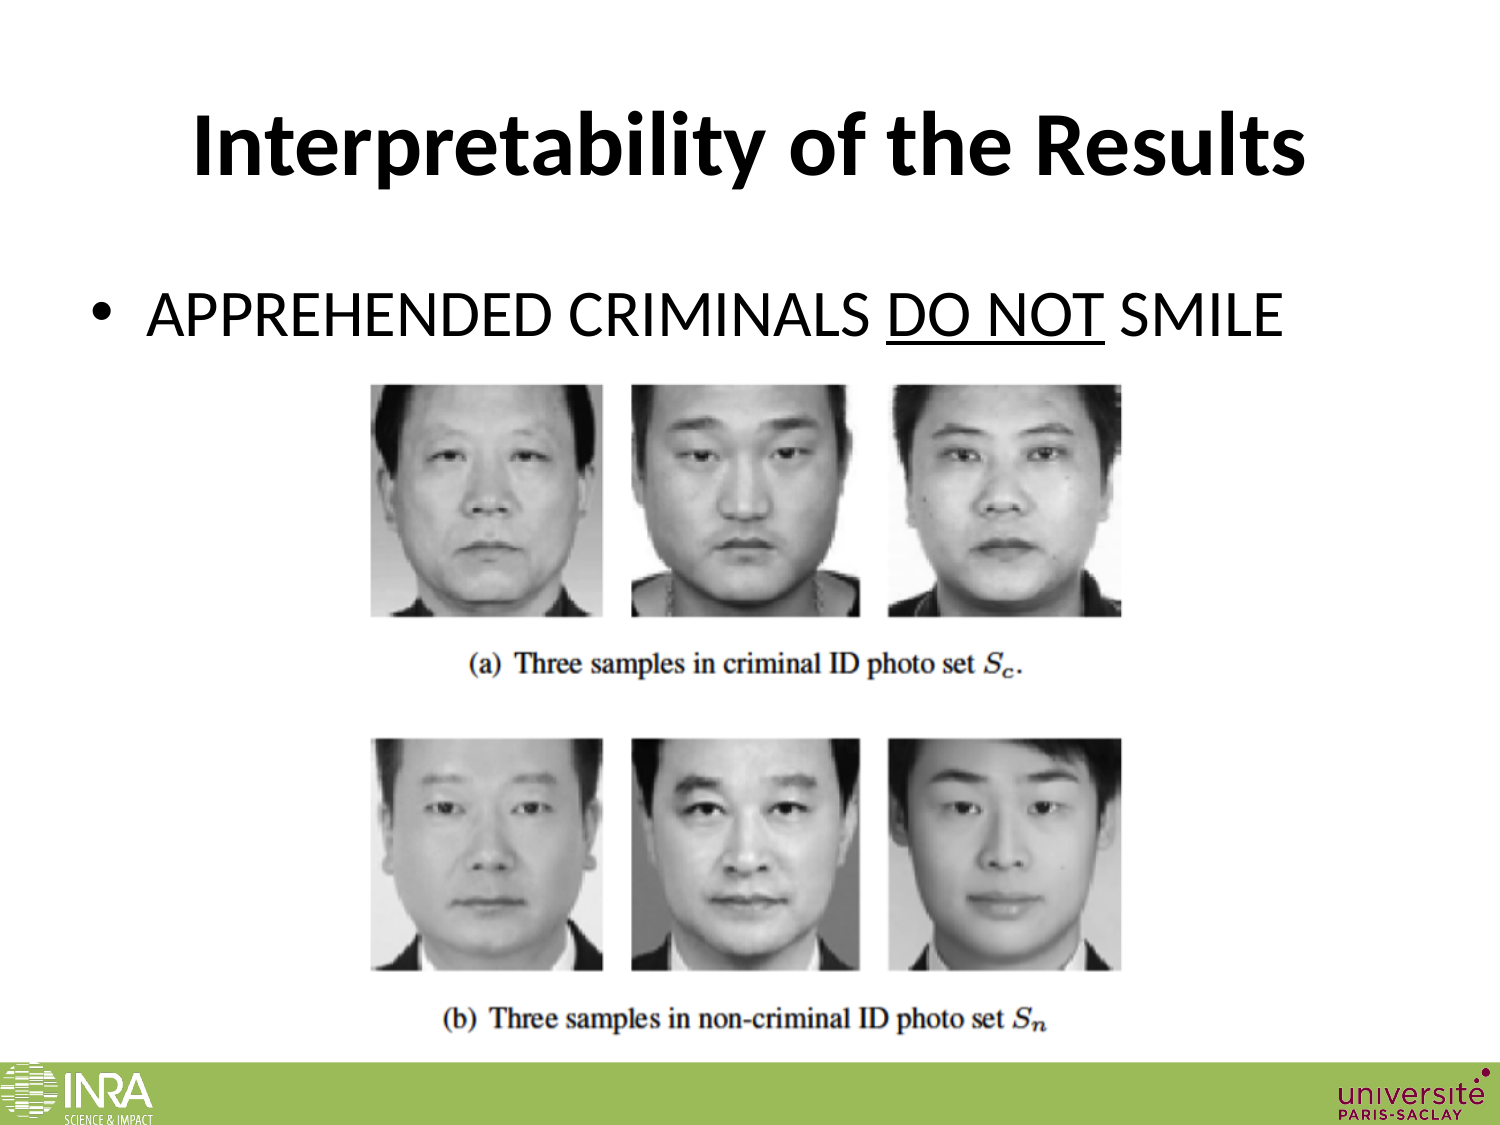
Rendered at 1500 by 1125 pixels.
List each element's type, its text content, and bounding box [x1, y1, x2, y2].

title Interpretability of the Results [75, 45, 1425, 233]
list APPREHENDED CRIMINALS DO NOT SMILE [75, 262, 1425, 1005]
picture [330, 356, 1169, 1051]
picture [0, 1062, 153, 1125]
picture [1339, 1068, 1490, 1120]
